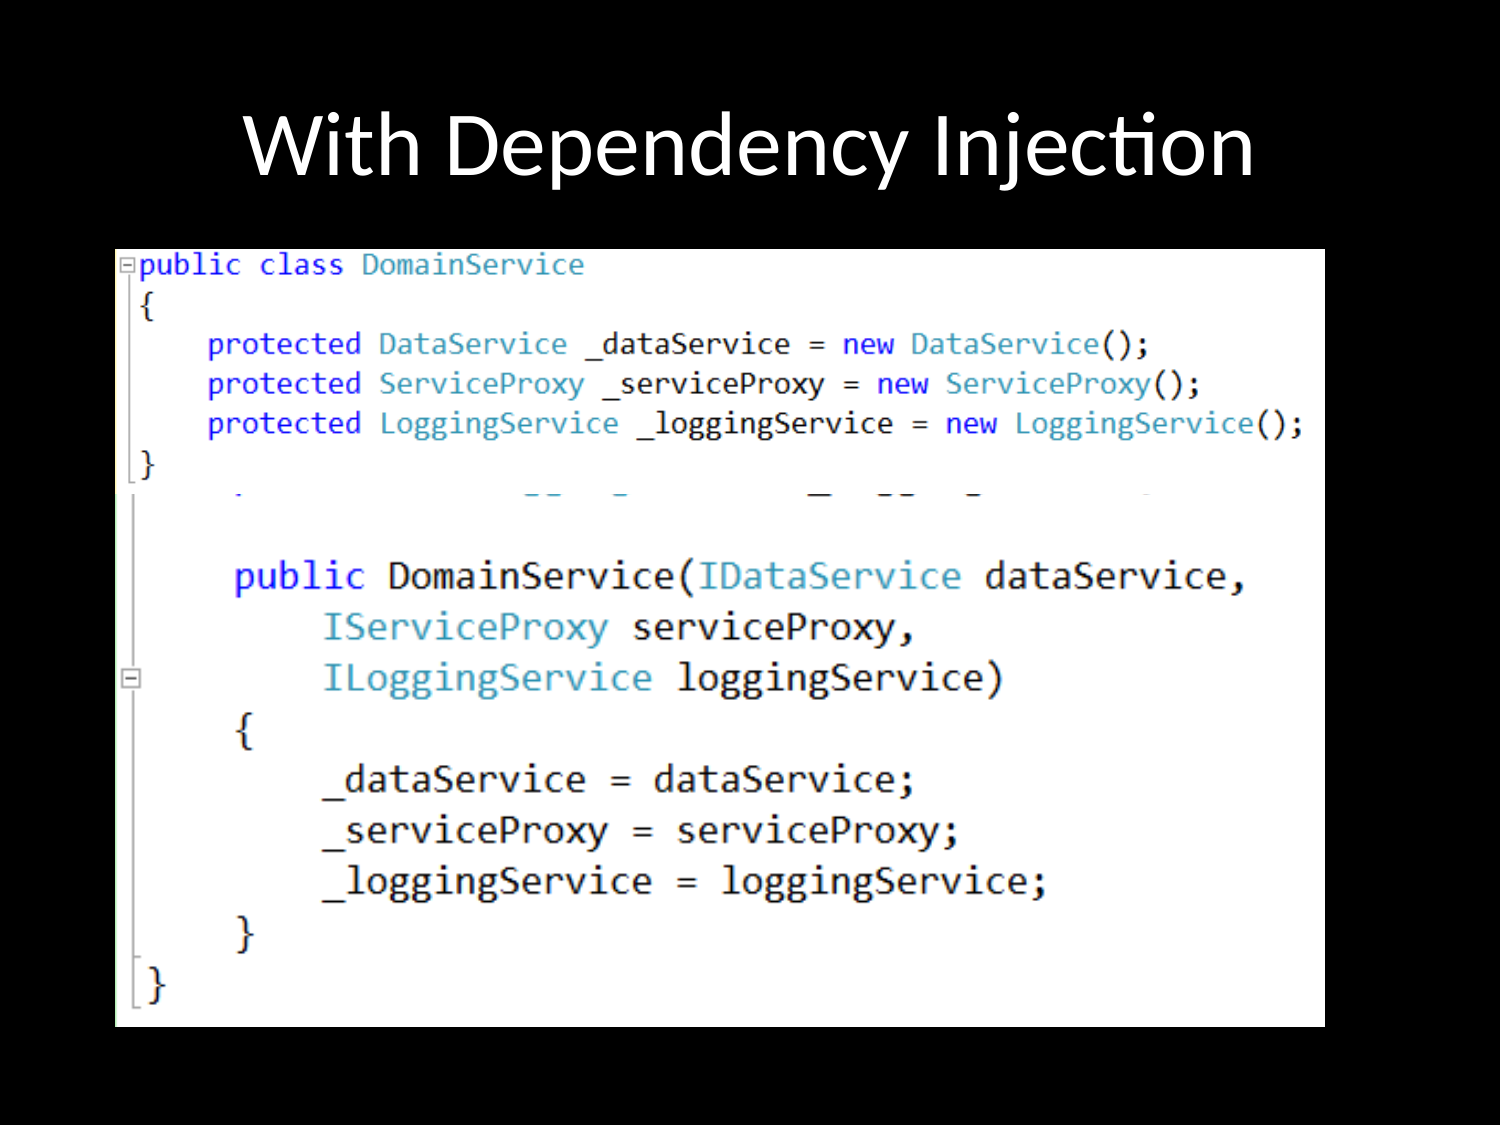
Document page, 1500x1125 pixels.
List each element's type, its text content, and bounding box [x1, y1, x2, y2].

picture [115, 249, 1326, 1027]
title With Dependency Injection [75, 45, 1425, 233]
